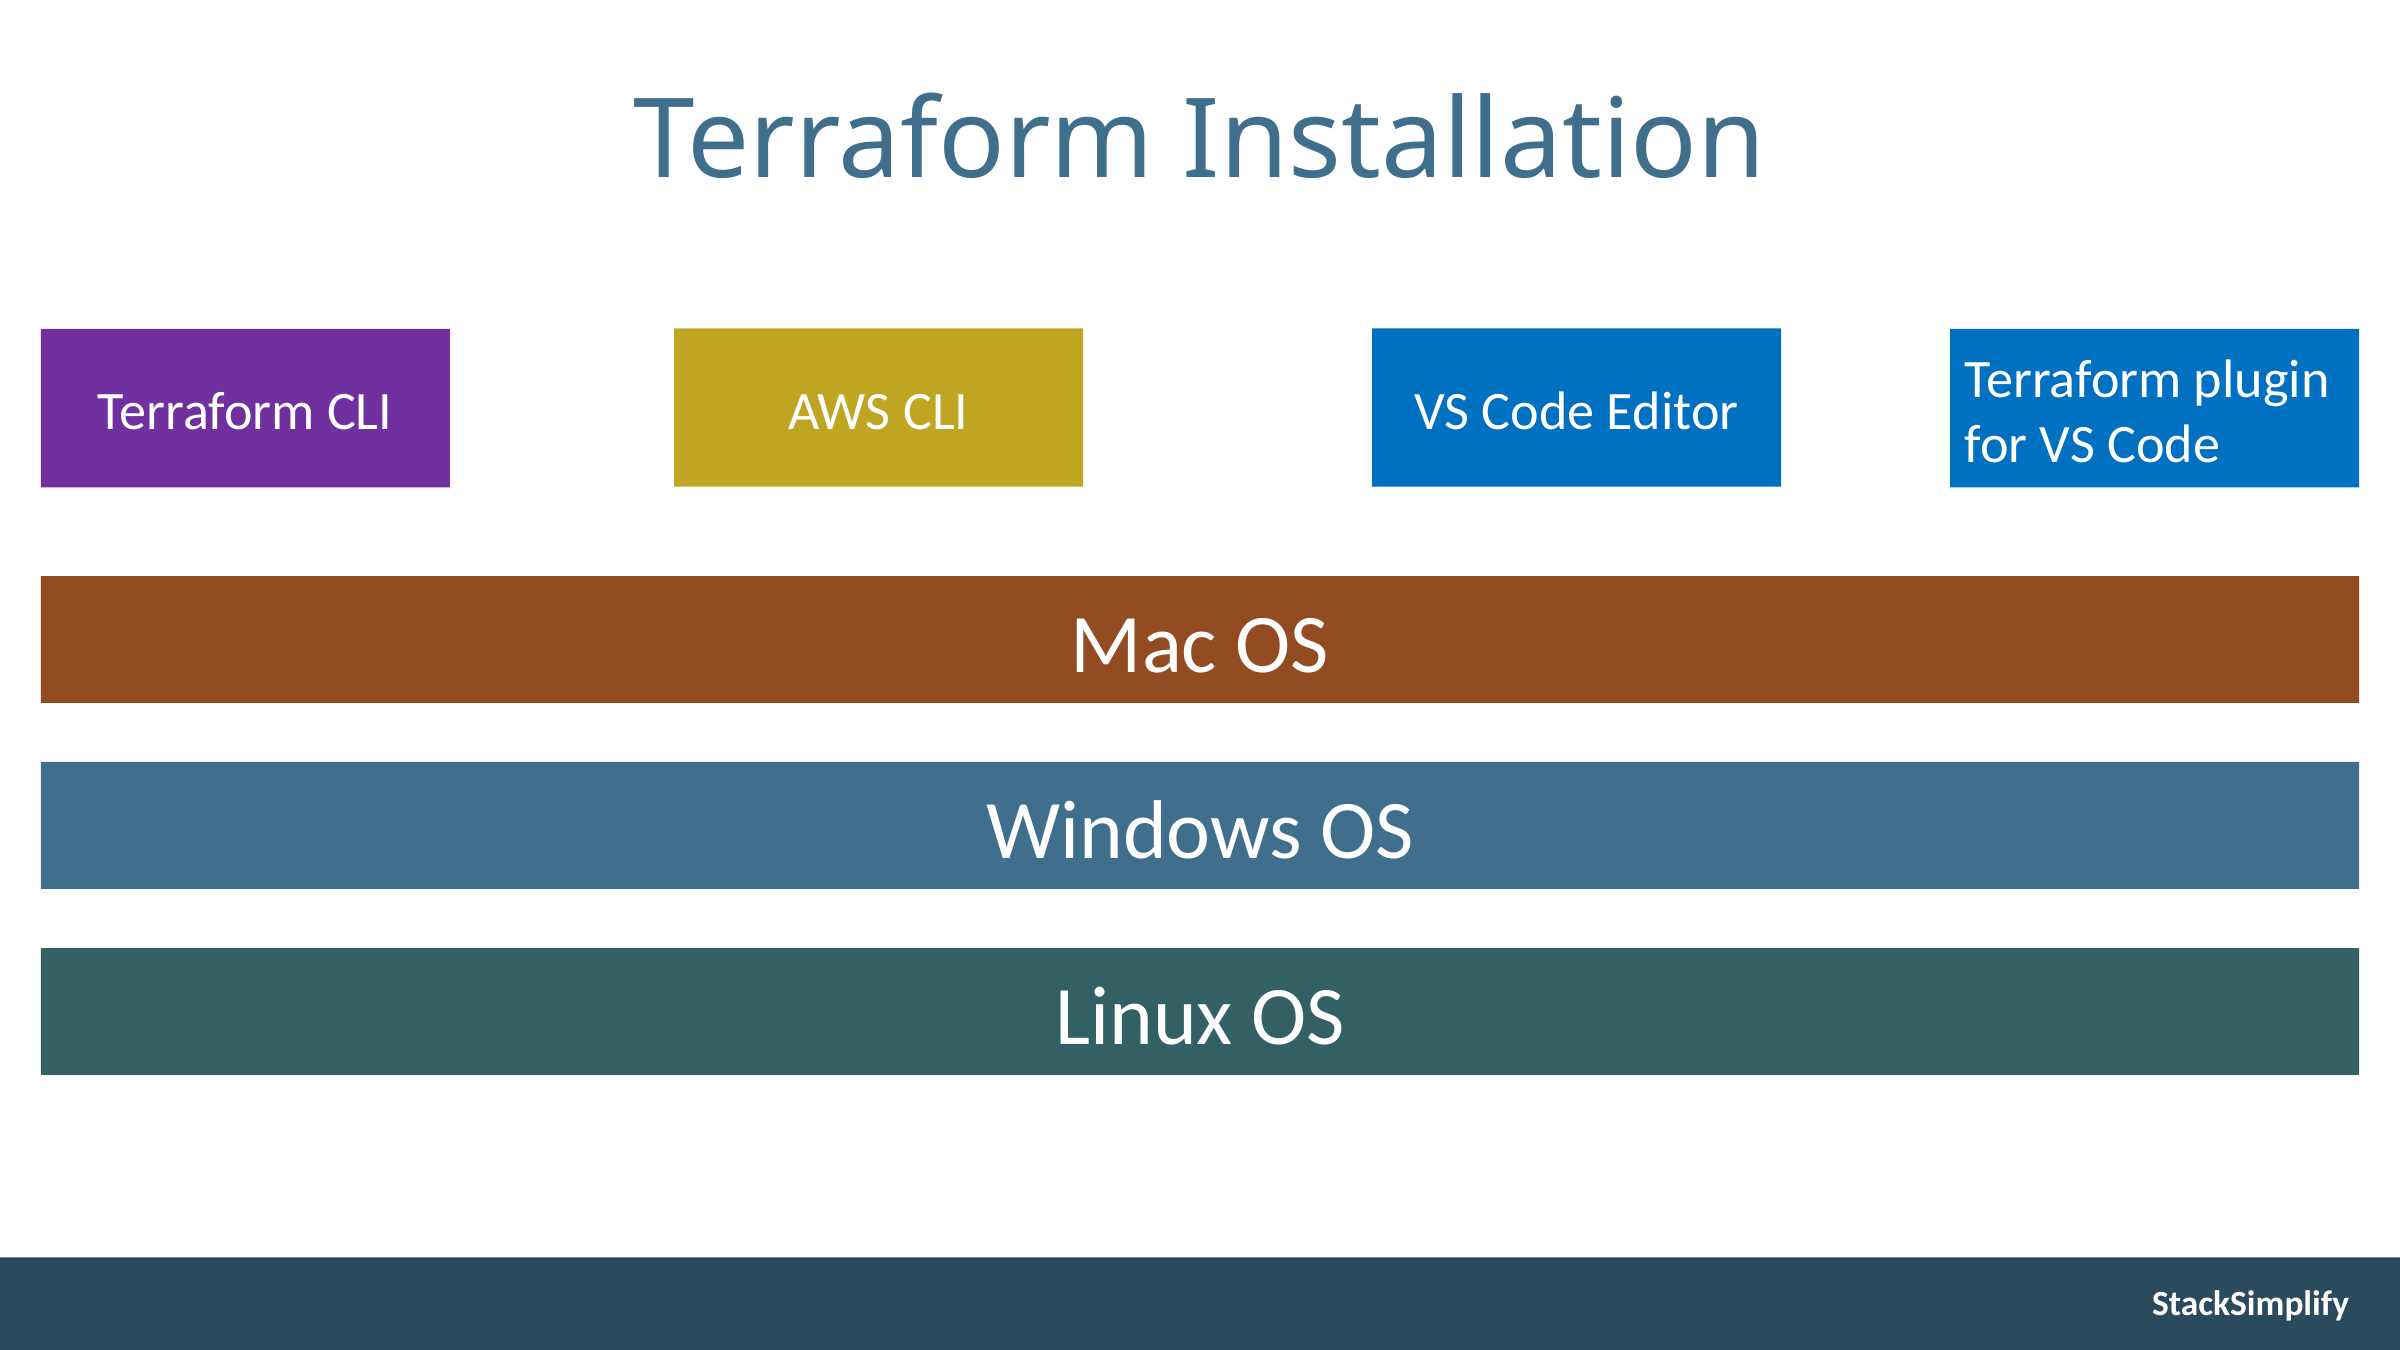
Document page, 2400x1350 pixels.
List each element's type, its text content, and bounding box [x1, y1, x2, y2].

text_box Terraform CLI [39, 327, 452, 489]
title Terraform Installation [165, 44, 2235, 240]
text_box Mac OS [39, 574, 2361, 705]
text_box Windows OS [39, 760, 2361, 891]
text_box AWS CLI [672, 326, 1085, 489]
text_box VS Code Editor [1370, 326, 1783, 489]
text_box Linux OS [39, 946, 2361, 1077]
text_box Terraform plugin for VS Code [1948, 327, 2361, 489]
